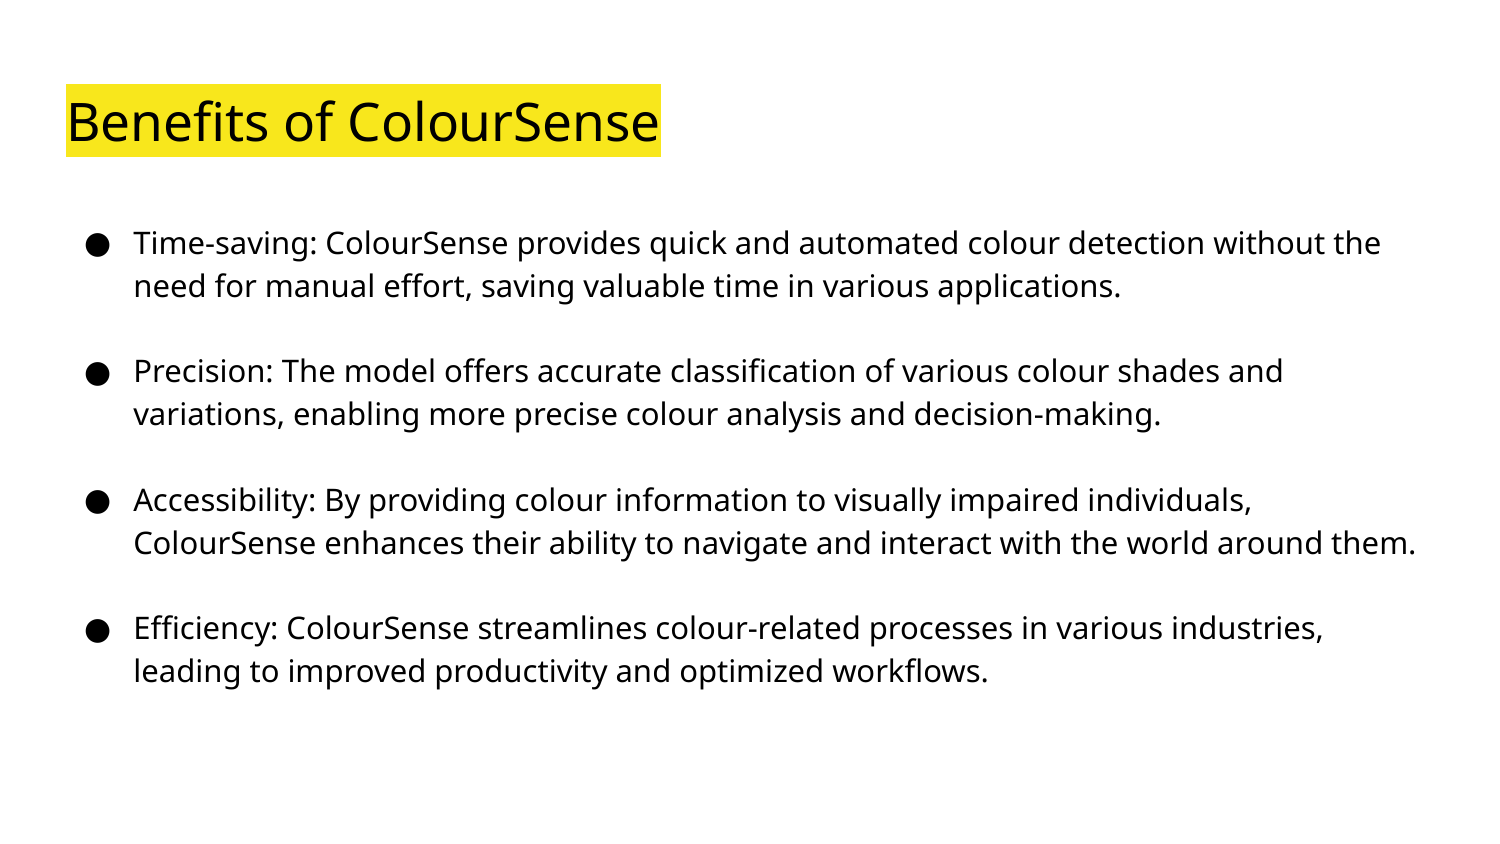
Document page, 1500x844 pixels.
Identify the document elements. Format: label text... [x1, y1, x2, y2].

list Time-saving: ColourSense provides quick and automated colour detection without the need for manual effort, saving valuable time in various applications. Precision: The model offers accurate classification of various colour shades and variations, enabling more precise colour analysis and decision-making. Accessibility: By providing colour information to visually impaired individuals, ColourSense enhances their ability to navigate and interact with the world around them. Efficiency: ColourSense streamlines colour-related processes in various industries, leading to improved productivity and optimized workflows. [51, 202, 1449, 750]
title Benefits of ColourSense [51, 72, 1449, 167]
